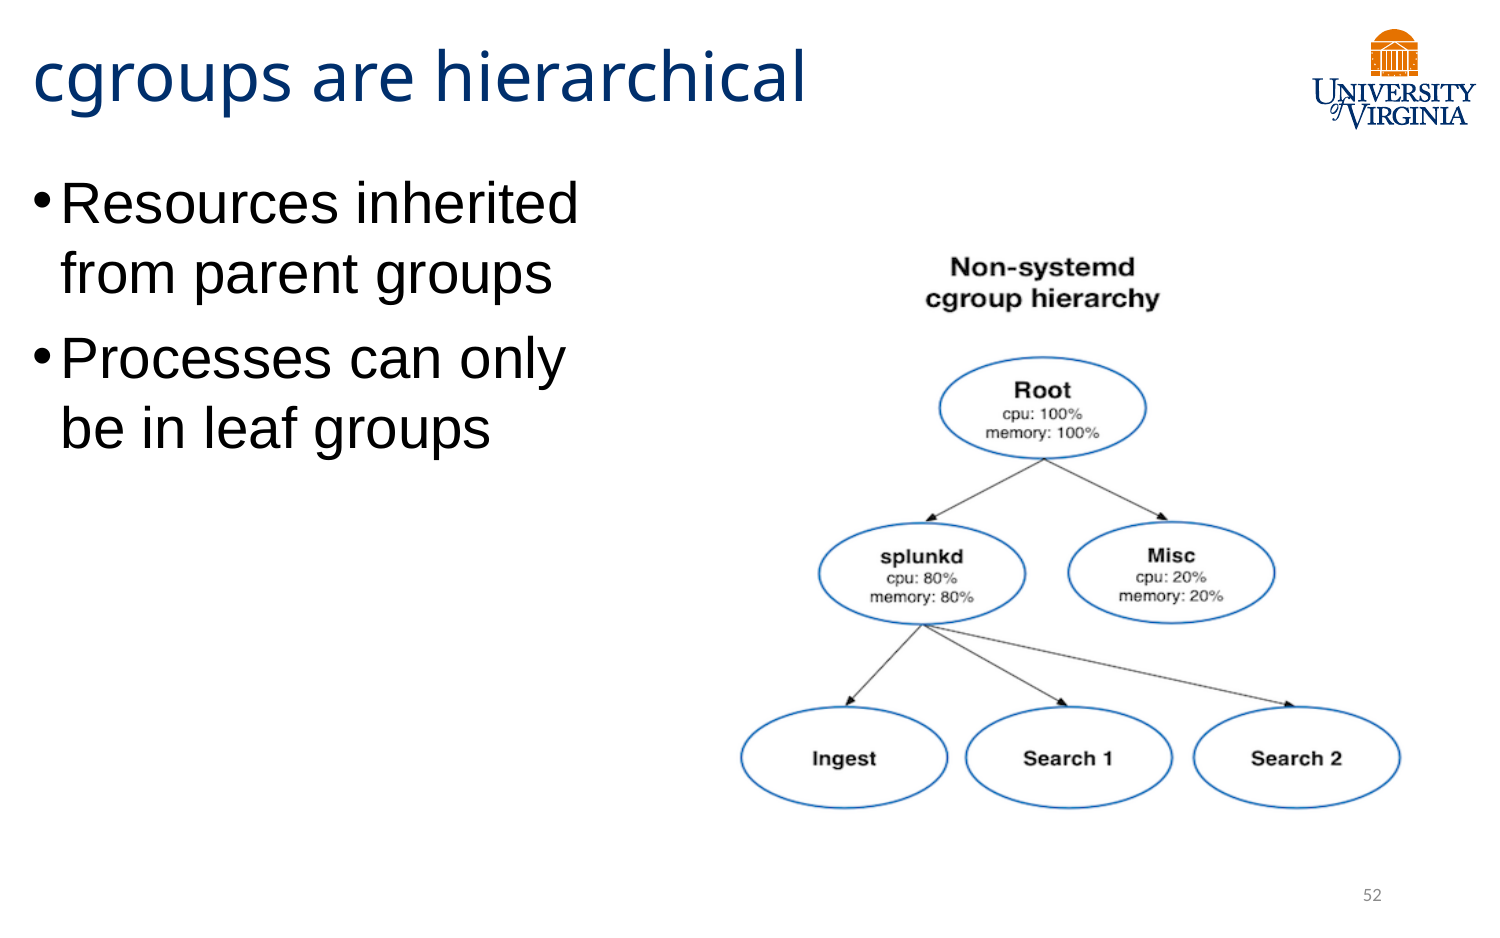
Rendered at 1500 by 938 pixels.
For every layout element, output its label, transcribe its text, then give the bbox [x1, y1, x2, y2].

picture [727, 234, 1414, 821]
list Resources inherited from parent groups Processes can only be in leaf groups [17, 157, 660, 845]
slide_number 52 [1059, 868, 1397, 919]
title cgroups are hierarchical [17, 14, 1297, 145]
